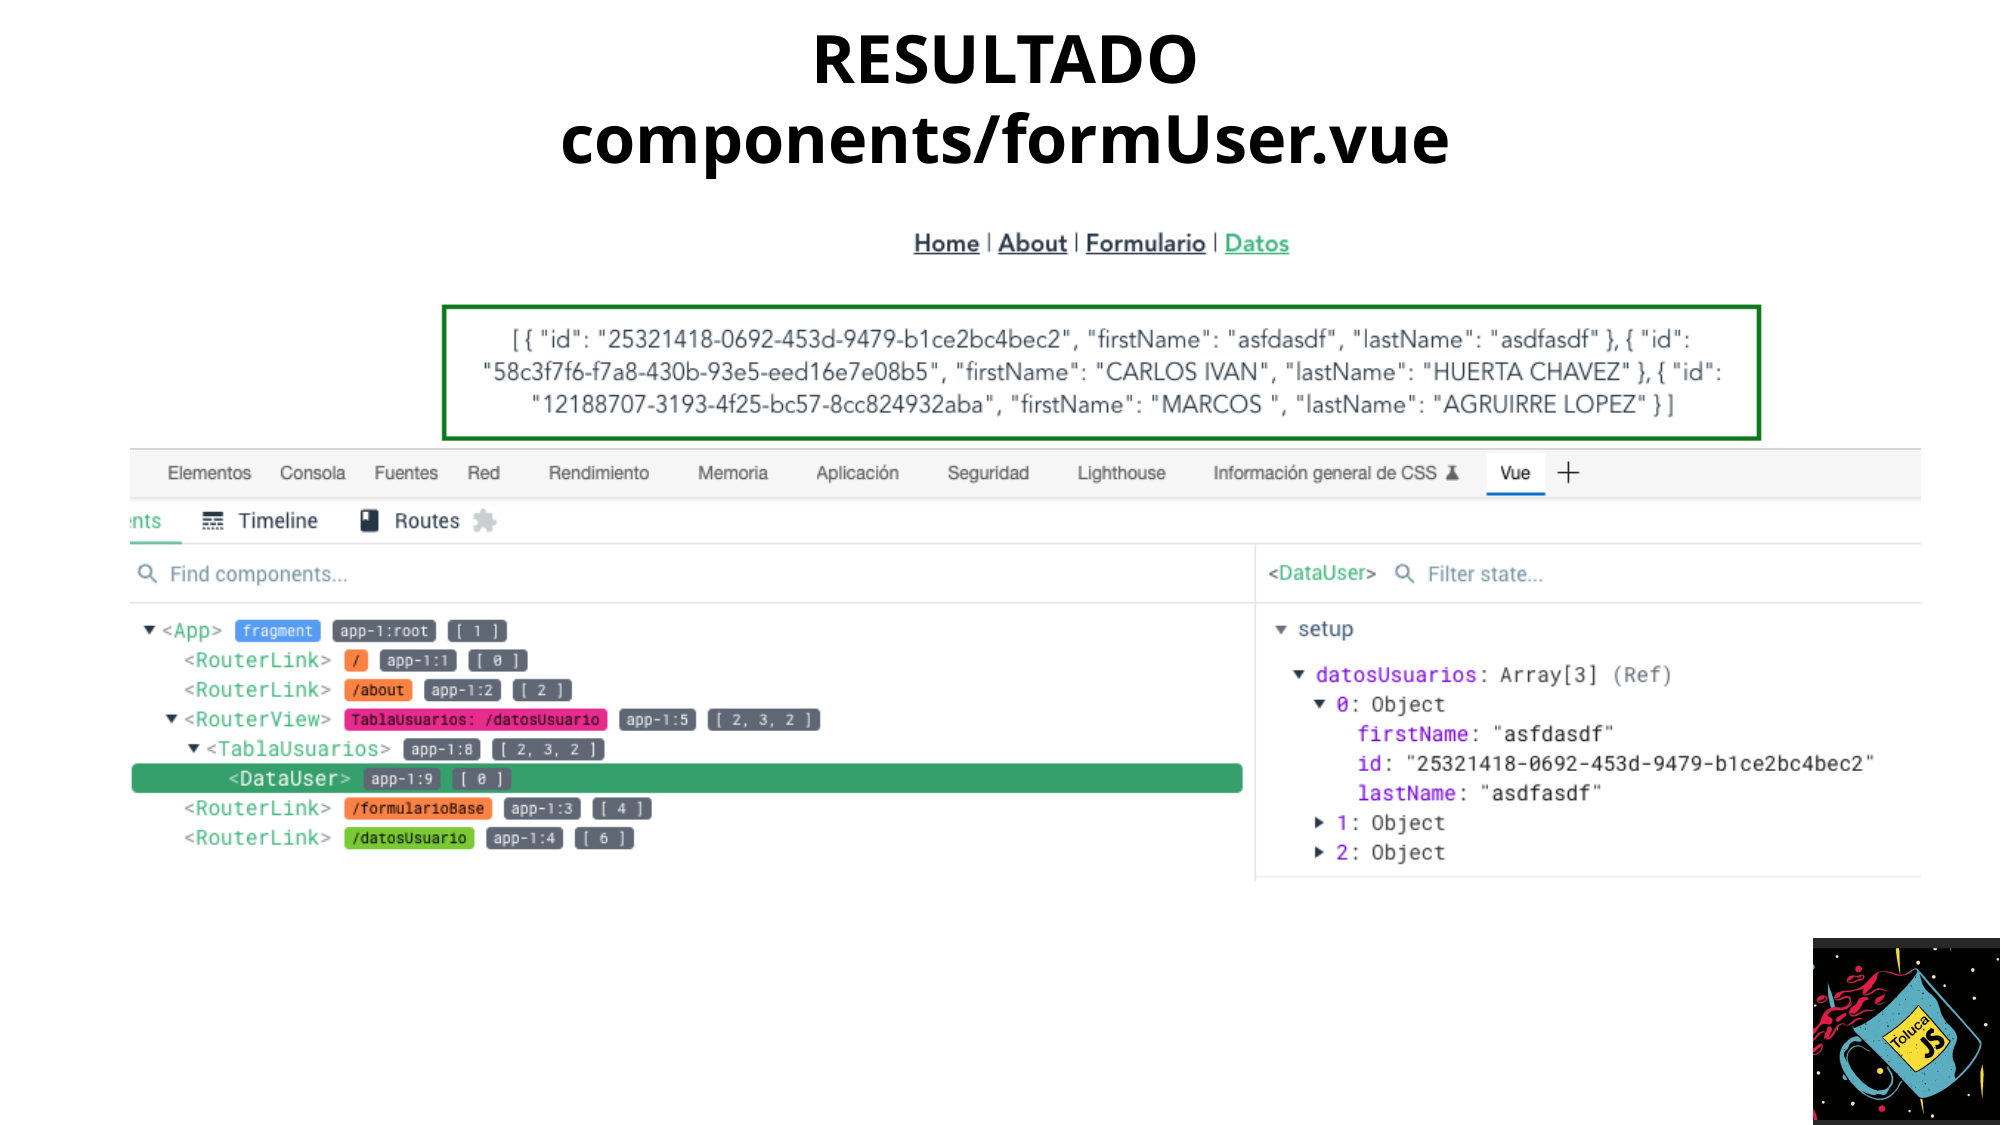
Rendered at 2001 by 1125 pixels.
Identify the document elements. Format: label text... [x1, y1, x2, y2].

text_box RESULTADO components/formUser.vue [11, 9, 2000, 184]
picture [129, 185, 1921, 882]
picture [1813, 938, 2000, 1125]
